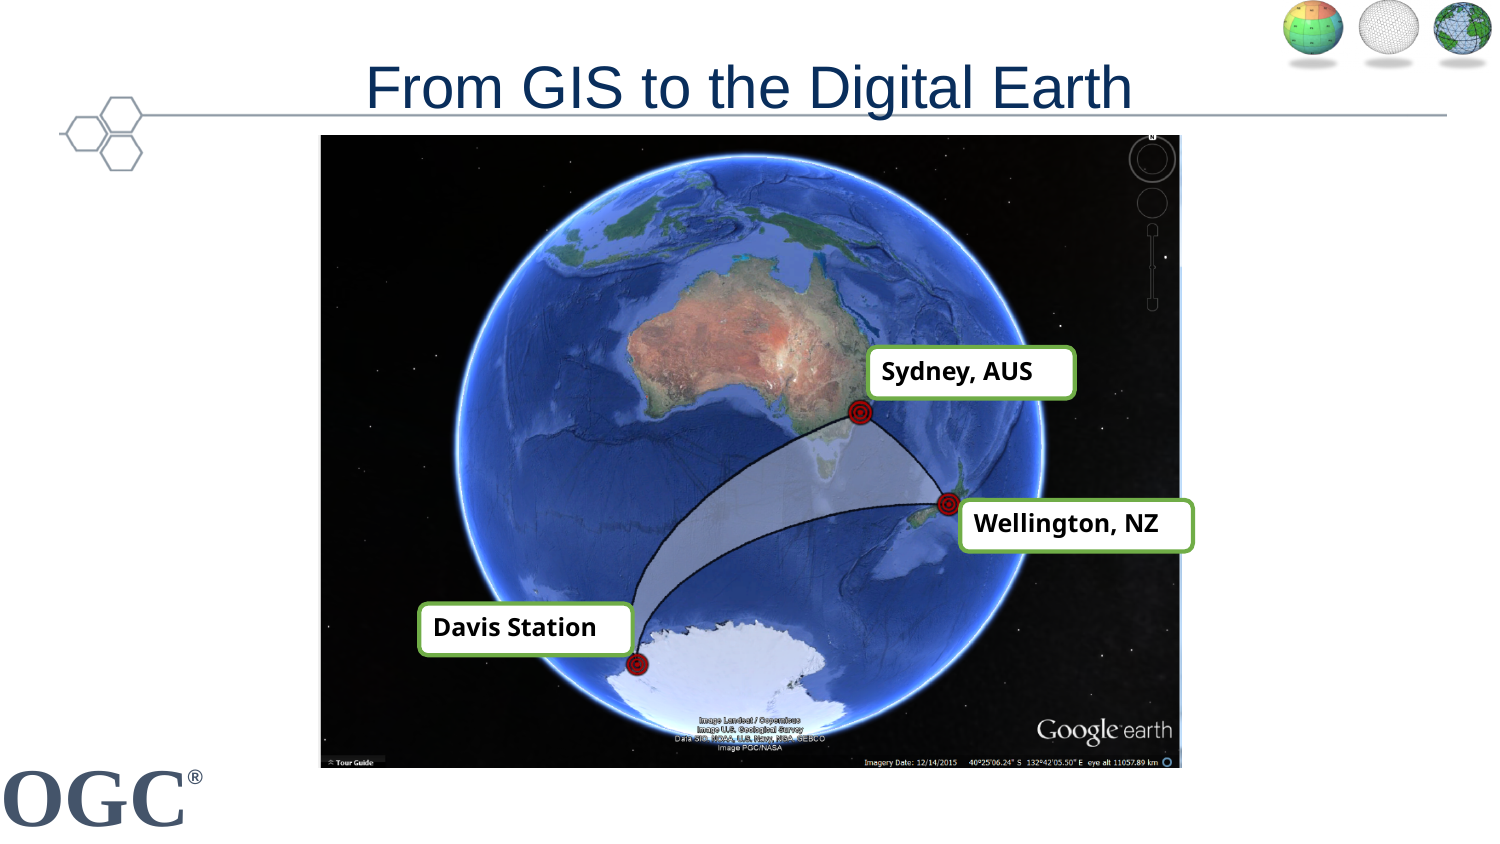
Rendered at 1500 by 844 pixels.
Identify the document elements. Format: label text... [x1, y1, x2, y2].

title From GIS to the Digital Earth [53, 51, 1447, 127]
picture [1281, 0, 1492, 75]
text_box Wellington, NZ [1185, 500, 1193, 552]
picture [59, 127, 1447, 769]
